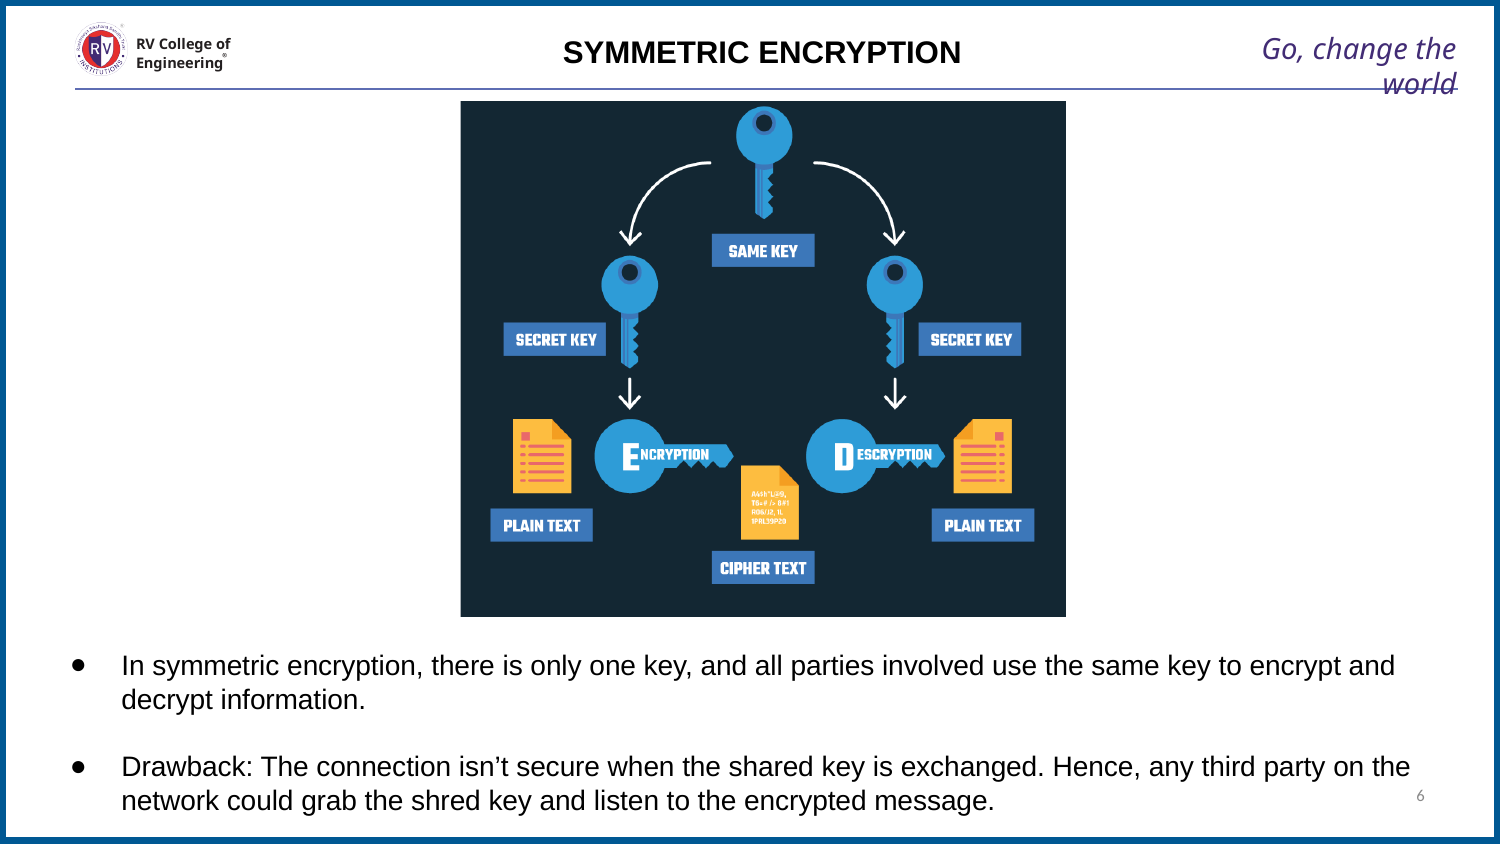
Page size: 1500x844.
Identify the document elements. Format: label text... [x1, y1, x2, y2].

title Go, change the world [1182, 30, 1457, 172]
text_box In symmetric encryption, there is only one key, and all parties involved use the same key to encrypt and decrypt information. Drawback: The connection isn’t secure when the shared key is exchanged. Hence, any third party on the network could grab the shred key and listen to the encrypted message. [39, 640, 1420, 823]
text_box SYMMETRIC ENCRYPTION [493, 25, 1032, 77]
slide_number ‹#› [1080, 784, 1426, 844]
picture [460, 100, 1067, 617]
text_box [0, 0, 1500, 844]
text_box RV College of Engineering [136, 32, 239, 71]
text_box [74, 22, 128, 76]
